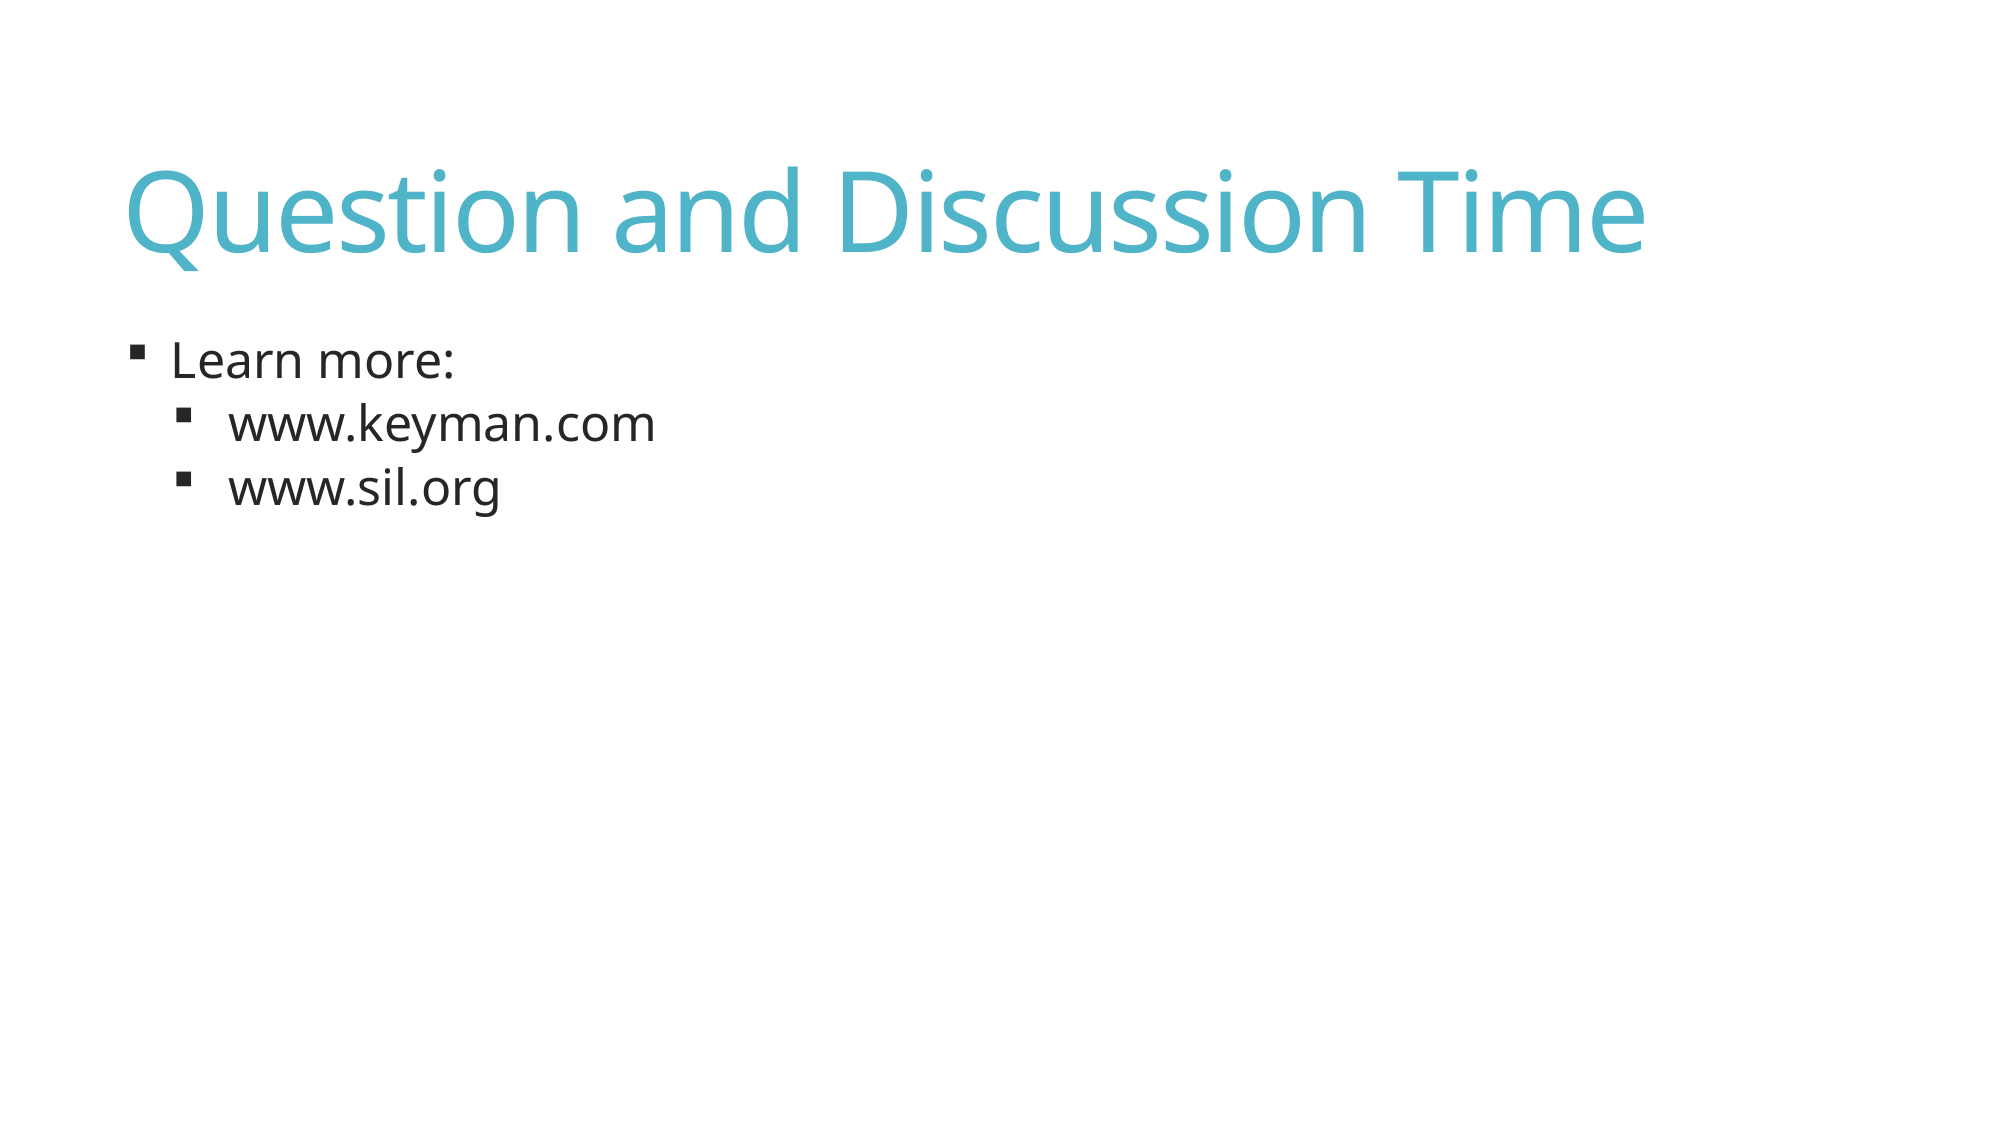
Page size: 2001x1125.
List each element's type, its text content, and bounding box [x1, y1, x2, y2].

title Question and Discussion Time [107, 81, 1875, 354]
list Learn more: www.keyman.com www.sil.org [111, 329, 1876, 948]
